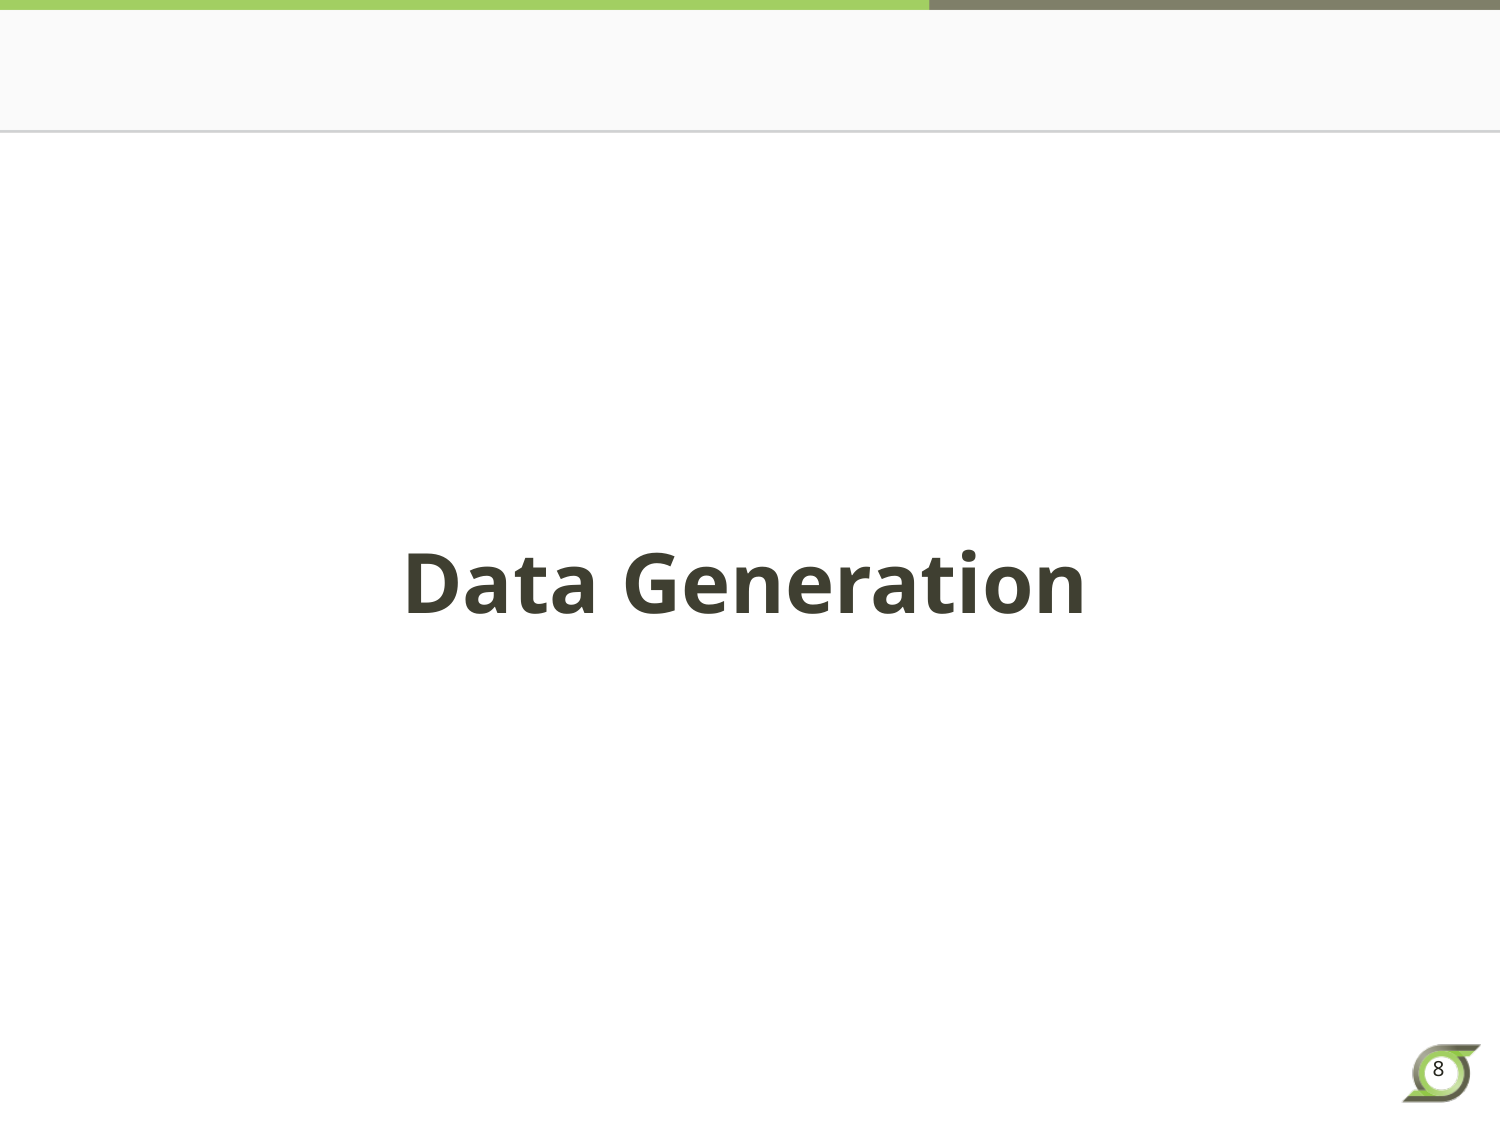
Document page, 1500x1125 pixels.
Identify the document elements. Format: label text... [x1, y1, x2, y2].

list Data Generation [37, 166, 1454, 1007]
